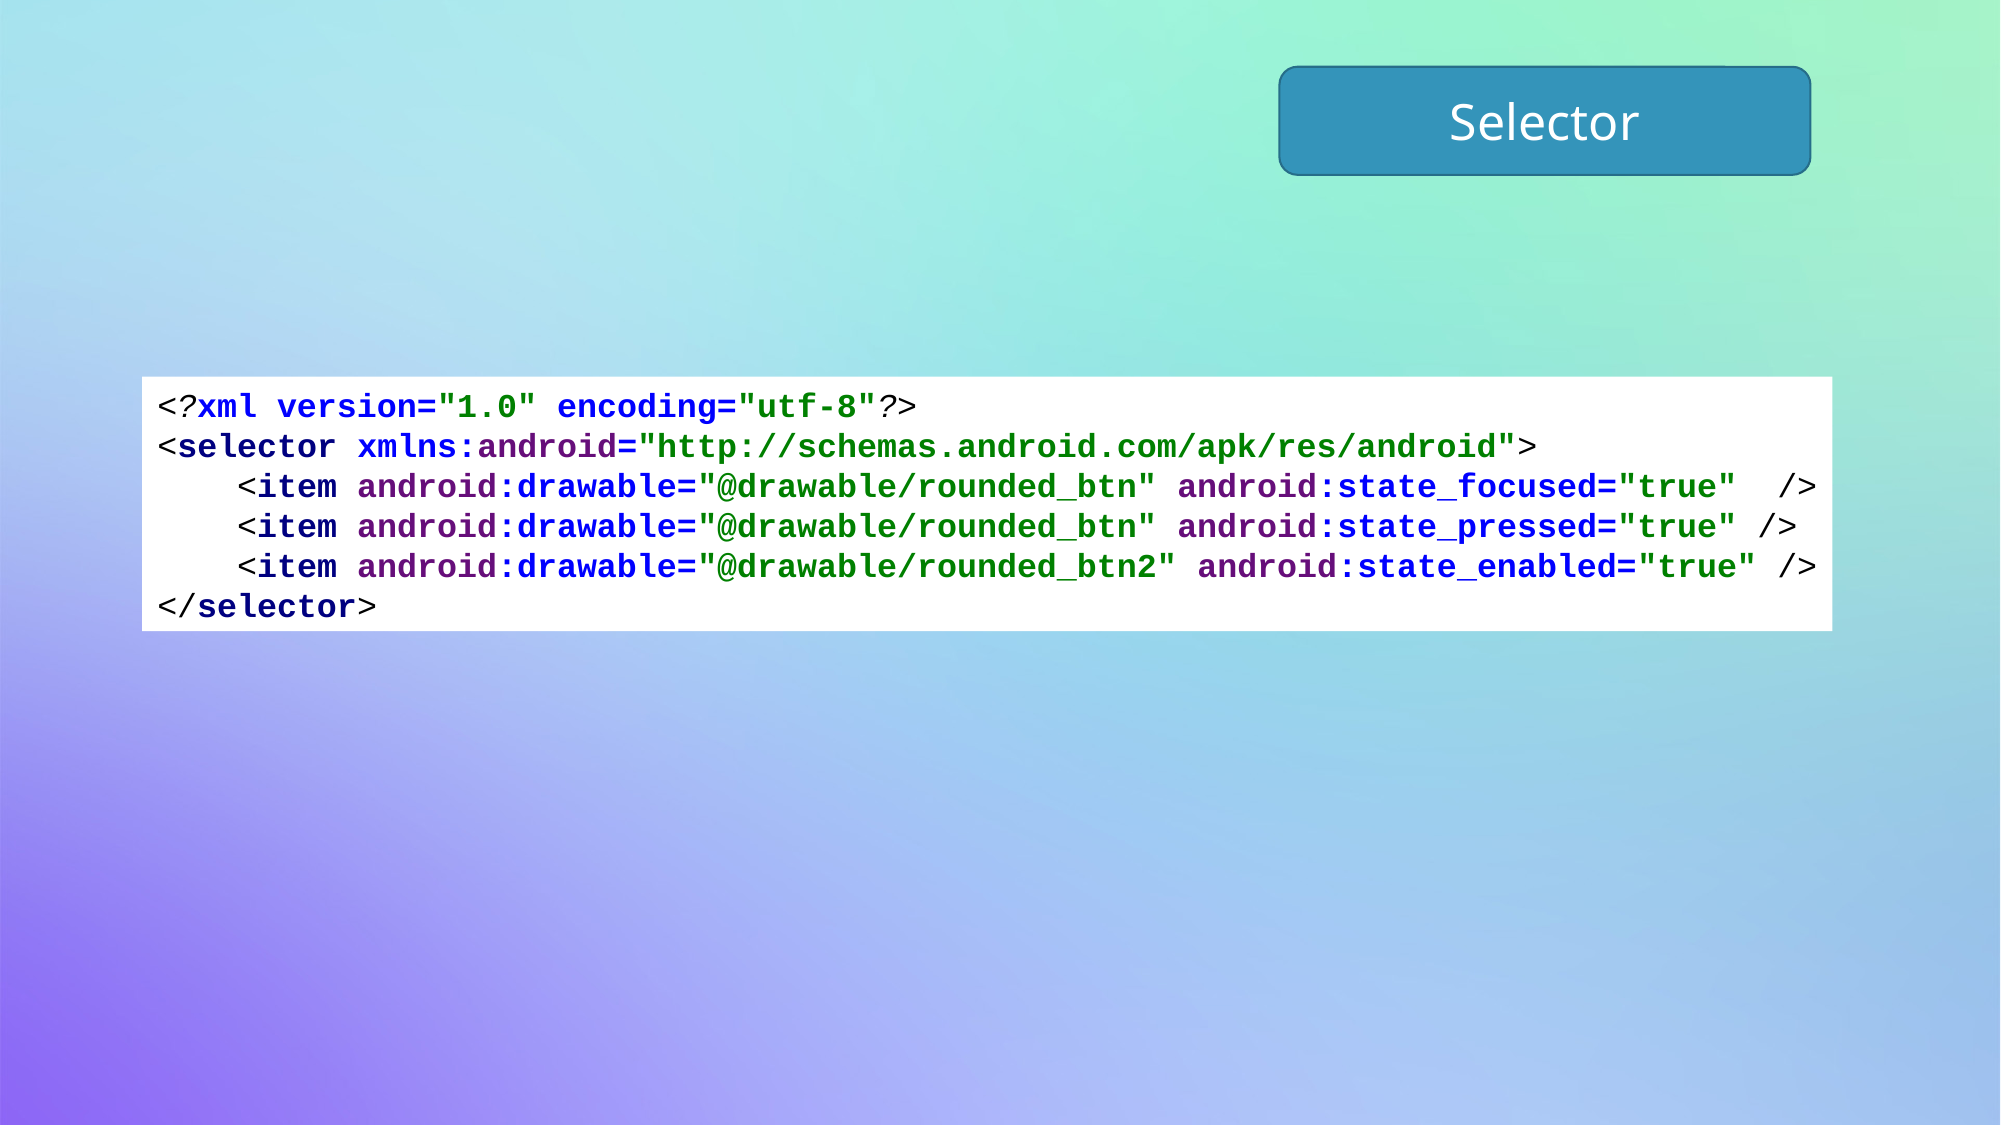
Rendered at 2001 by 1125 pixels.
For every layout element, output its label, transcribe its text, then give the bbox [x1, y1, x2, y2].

text_box <?xml version="1.0" encoding="utf-8"?> <selector xmlns:android="http://schemas.android.com/apk/res/android"> <item android:drawable="@drawable/rounded_btn" android:state_focused="true" /> <item android:drawable="@drawable/rounded_btn" android:state_pressed="true" /> <item android:drawable="@drawable/rounded_btn2" android:state_enabled="true" /> </selector> [142, 376, 1833, 632]
text_box Selector [1278, 65, 1812, 176]
picture [0, 0, 2001, 1125]
